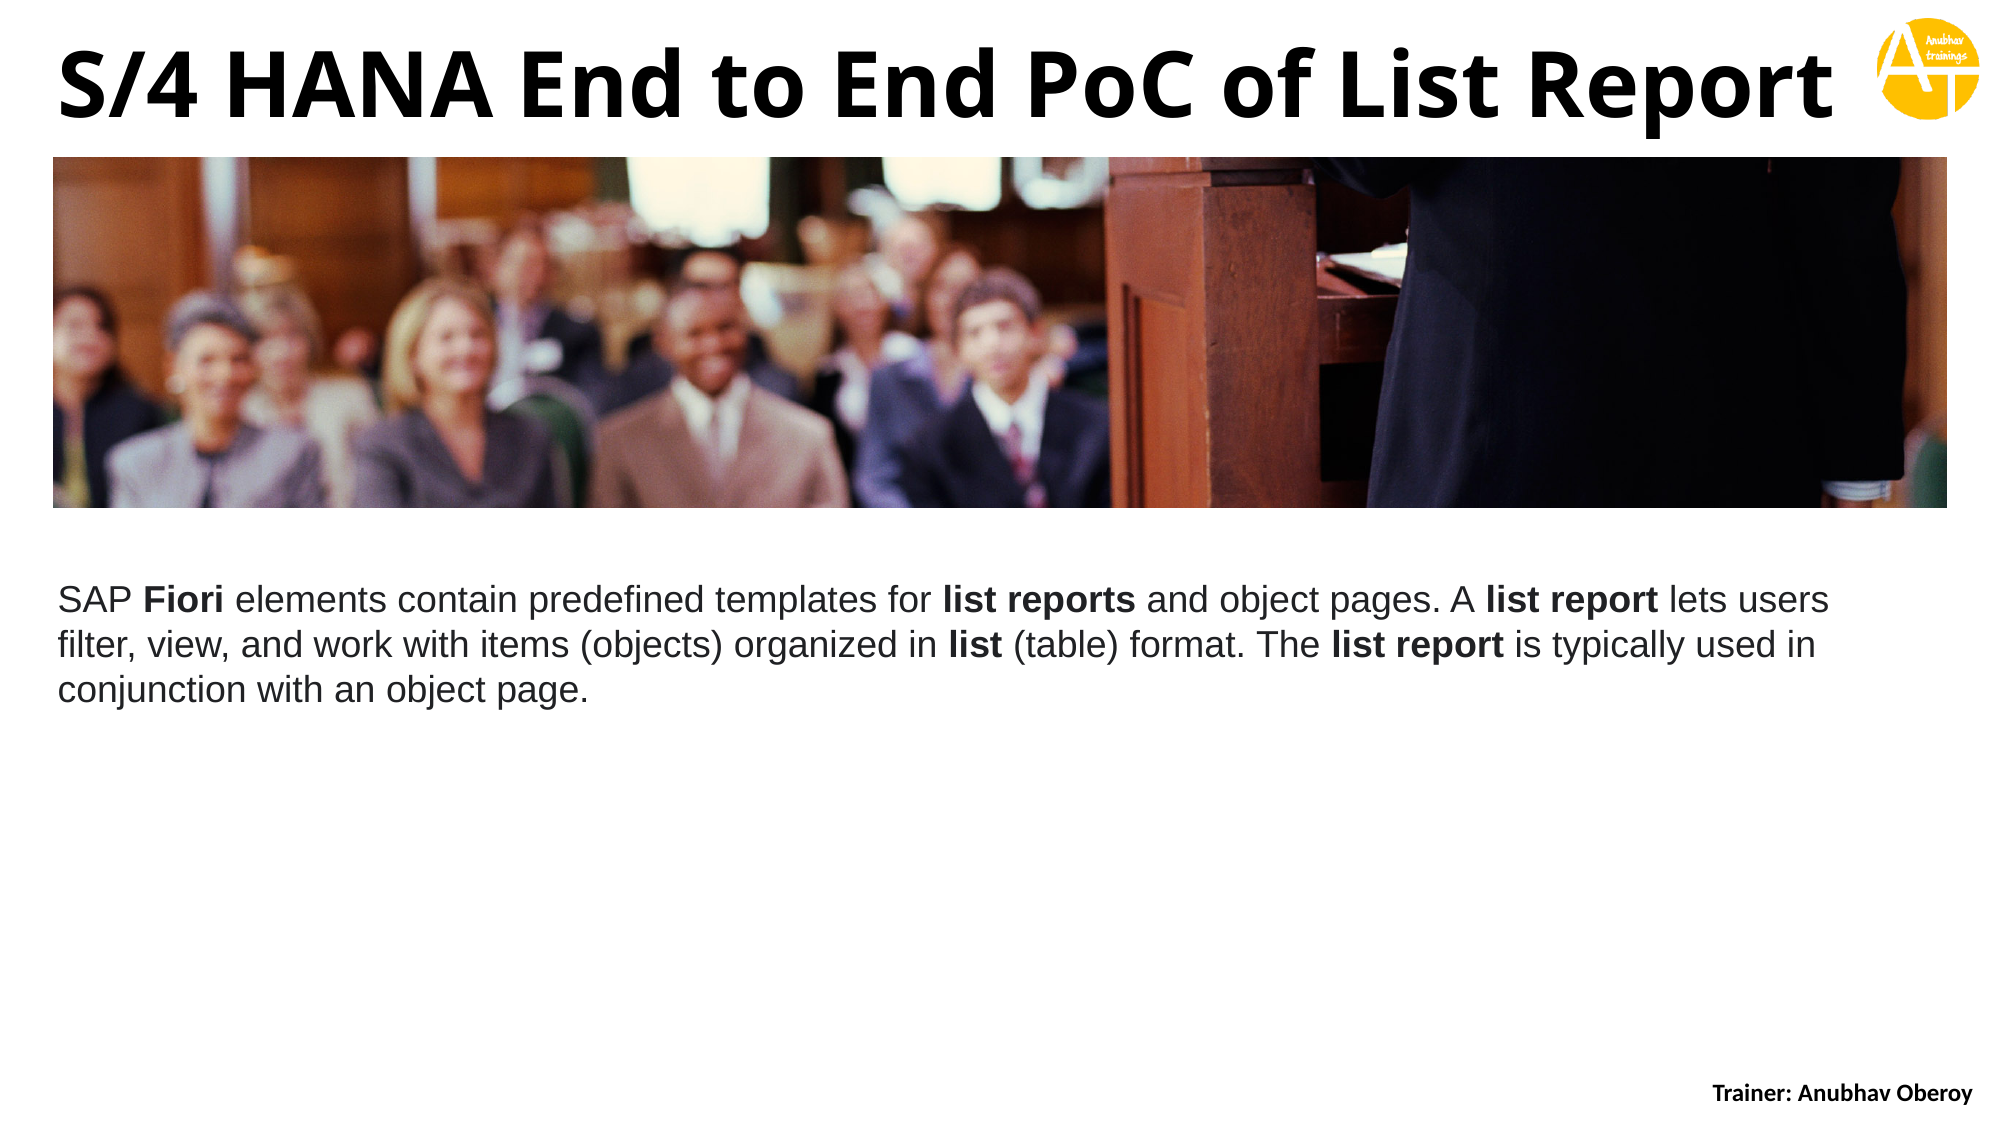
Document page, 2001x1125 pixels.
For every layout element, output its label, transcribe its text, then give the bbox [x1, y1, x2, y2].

text_box SAP Fiori elements contain predefined templates for list reports and object pages. A list report lets users filter, view, and work with items (objects) organized in list (table) format. The list report is typically used in conjunction with an object page. [42, 567, 1913, 718]
picture [53, 156, 1947, 508]
text_box S/4 HANA End to End PoC of List Report [42, 30, 1896, 148]
footer Trainer: Anubhav Oberoy [1660, 1074, 2000, 1108]
picture [1866, 11, 1985, 128]
